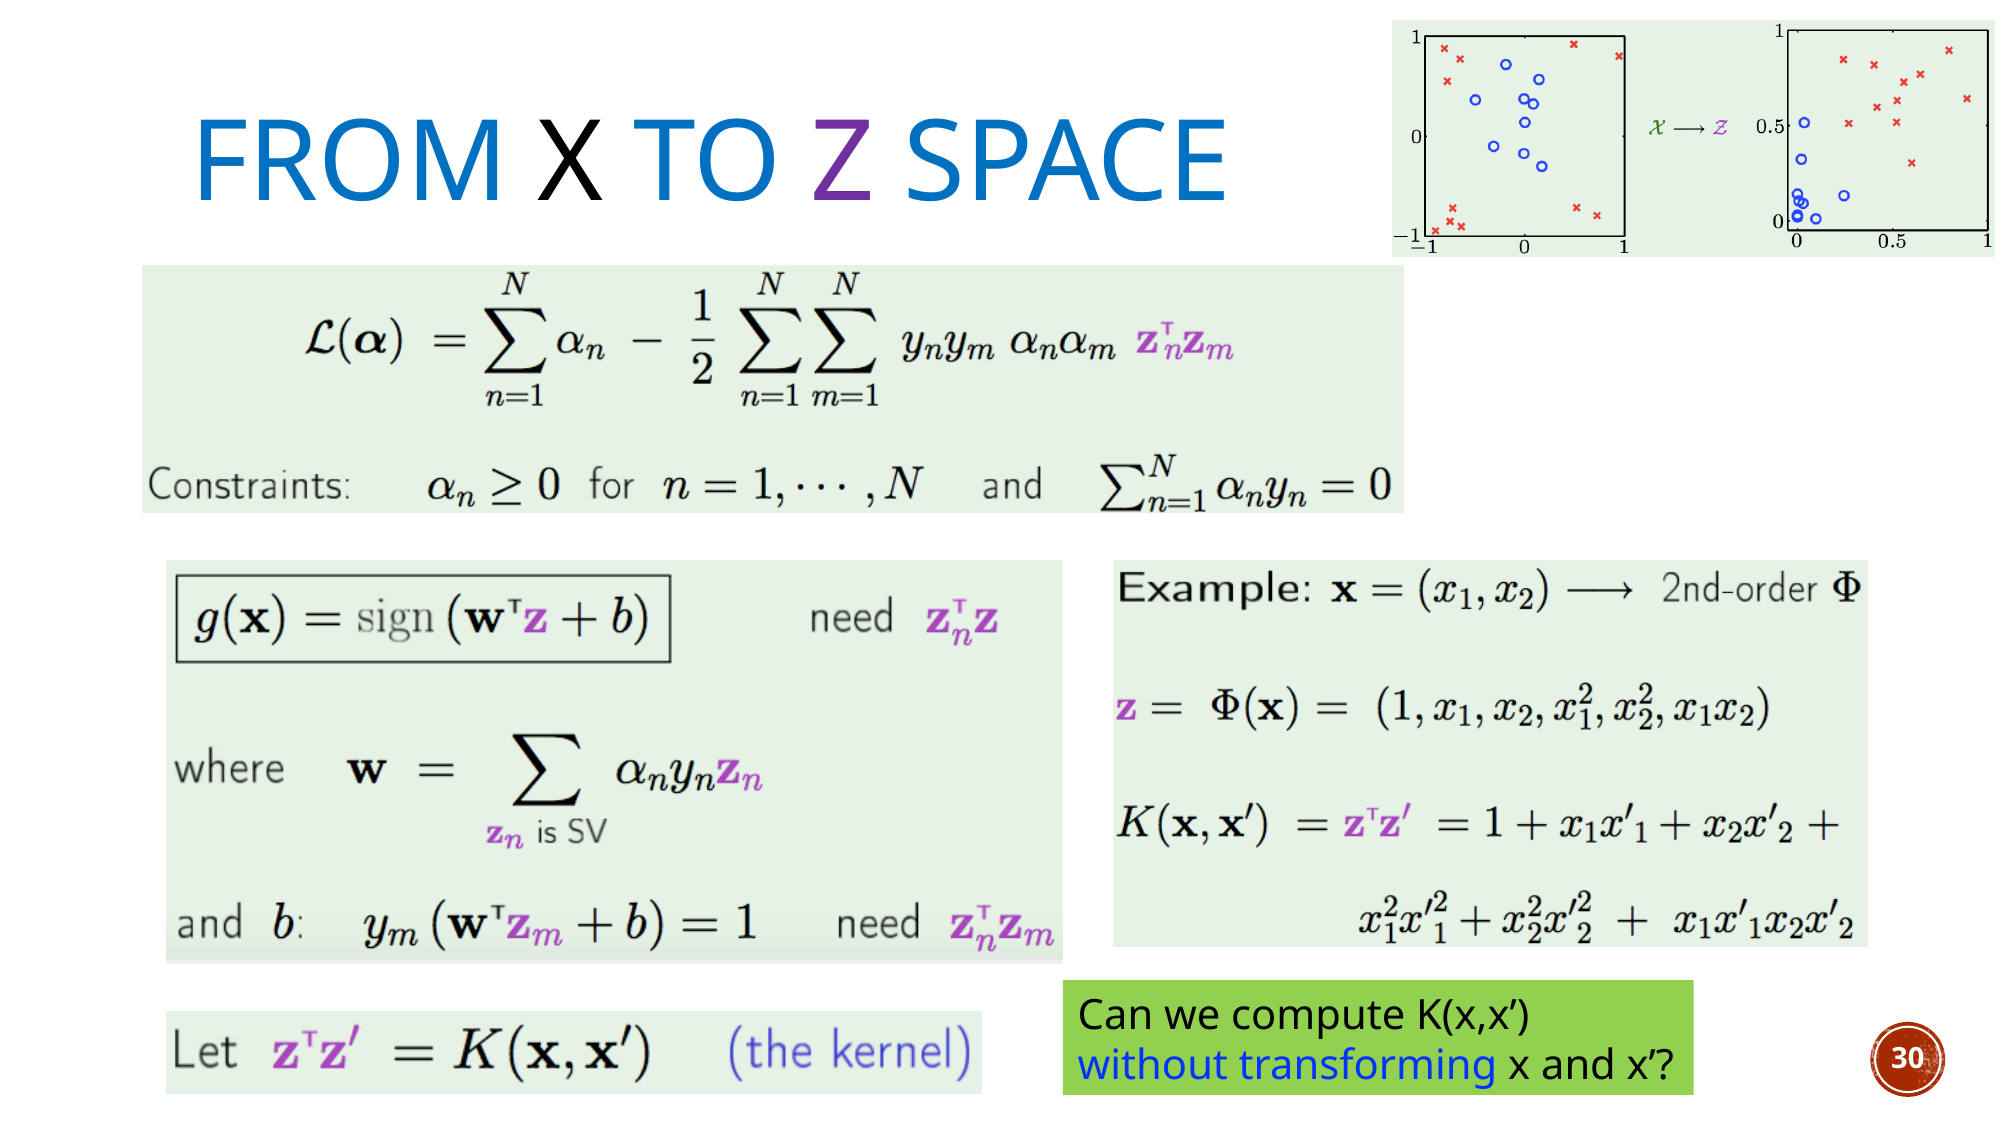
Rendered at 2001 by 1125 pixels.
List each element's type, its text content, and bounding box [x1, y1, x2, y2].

picture [1392, 20, 1995, 257]
picture [166, 560, 1063, 964]
text_box Can we compute K(x,x’) without transforming x and x’? [1062, 980, 1694, 1095]
title from x to z space [175, 79, 1392, 249]
picture [166, 1011, 982, 1094]
picture [1113, 560, 1868, 947]
slide_number 30 [1855, 1028, 1961, 1089]
picture [142, 265, 1404, 513]
